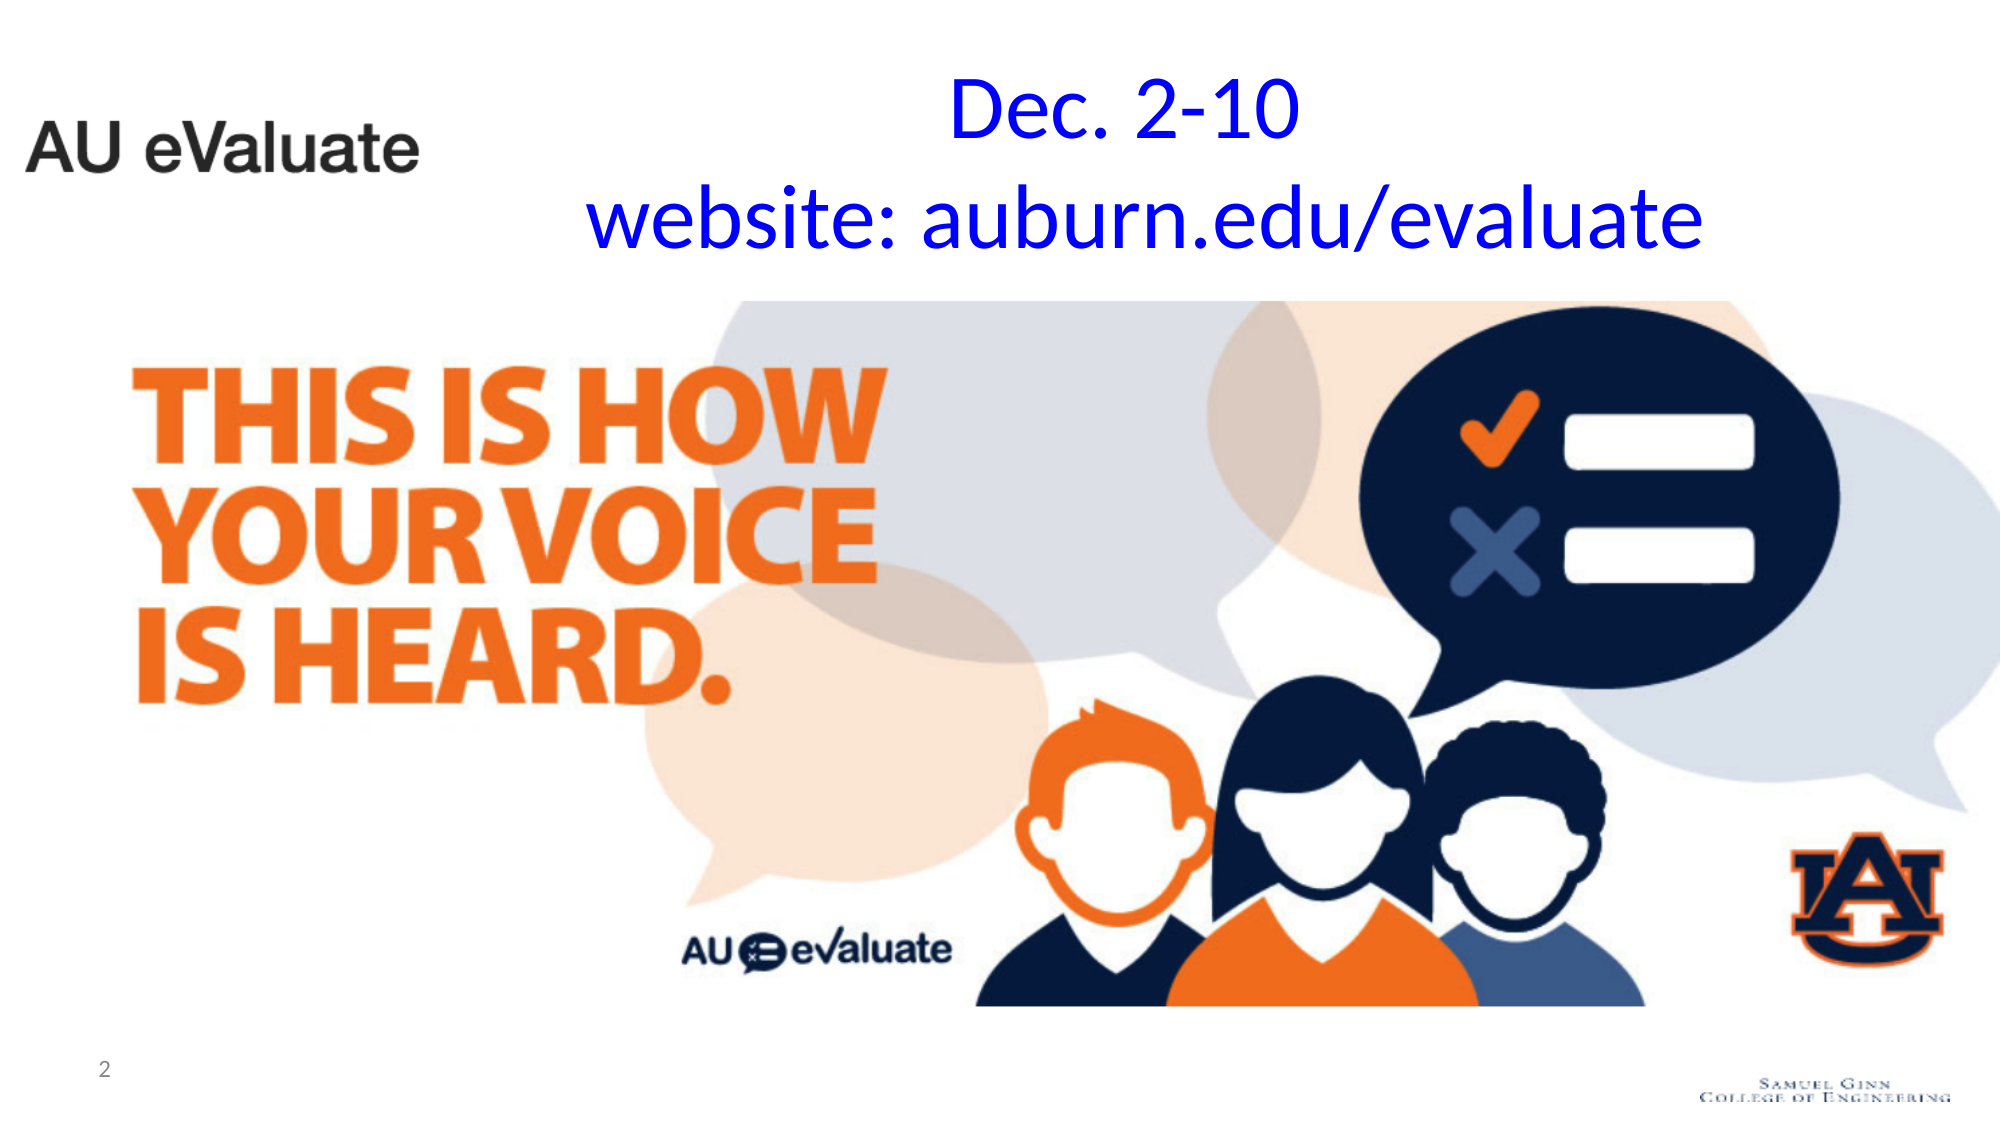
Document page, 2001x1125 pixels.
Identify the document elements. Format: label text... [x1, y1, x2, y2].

slide_number 2 [83, 1070, 300, 1098]
picture [0, 66, 2000, 1102]
